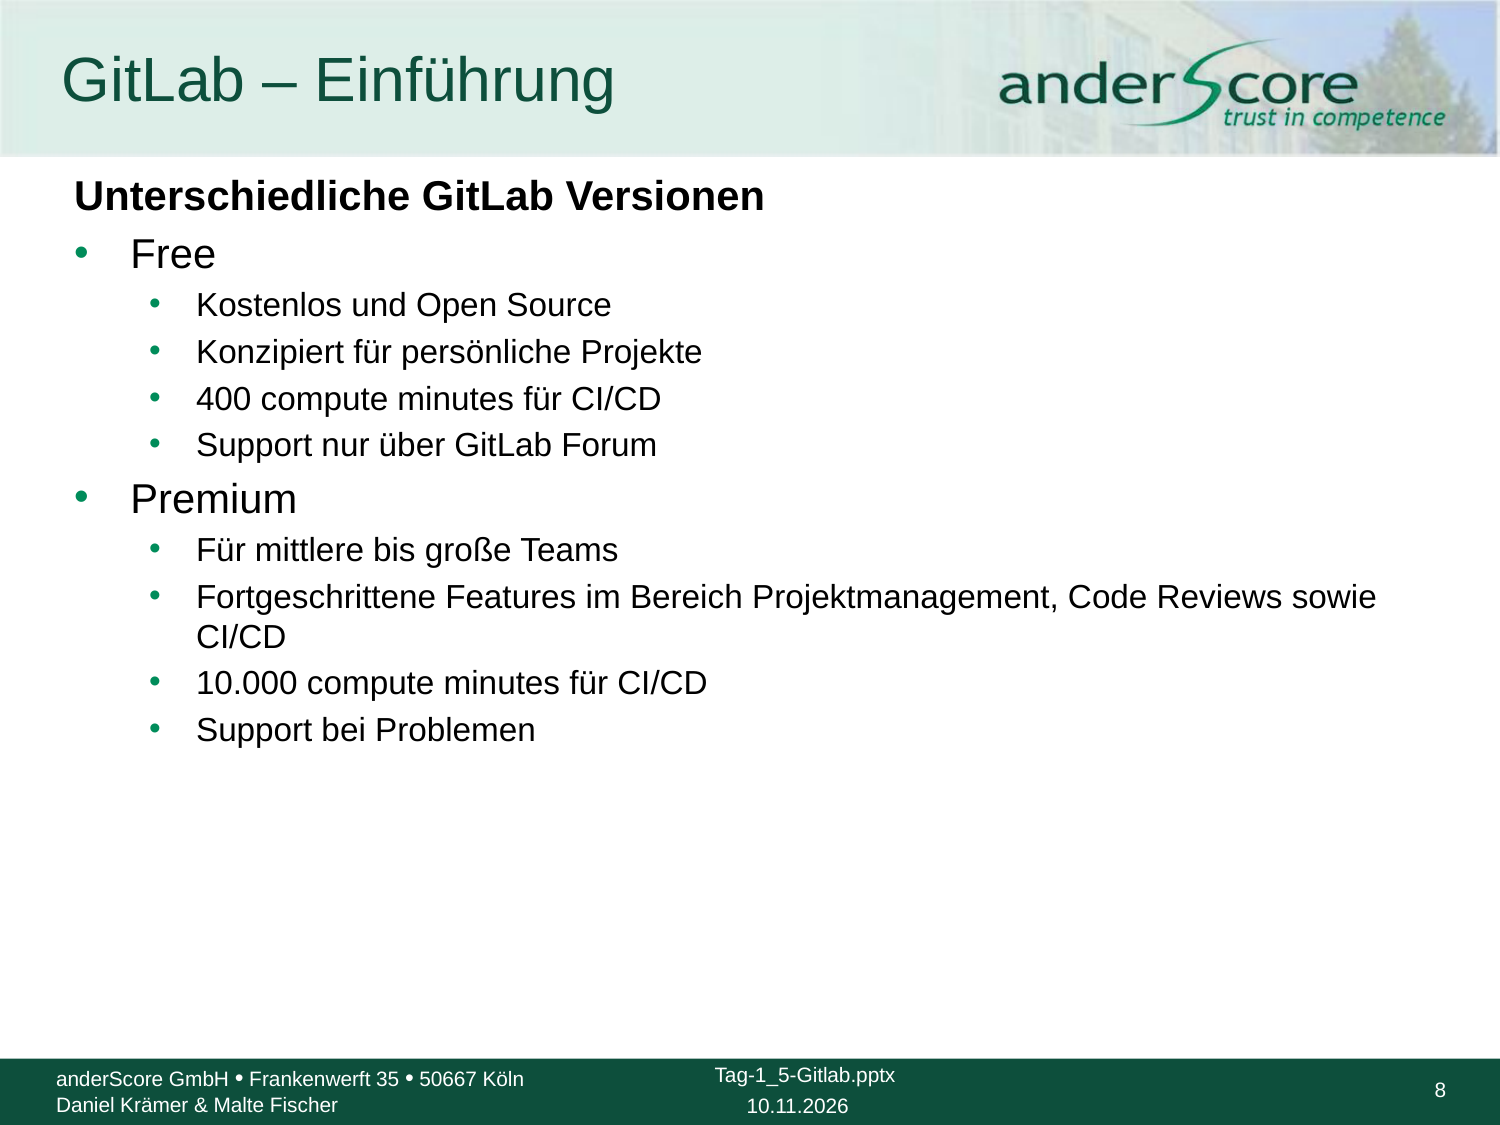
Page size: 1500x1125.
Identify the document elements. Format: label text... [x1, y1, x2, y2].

list Unterschiedliche GitLab Versionen Free Kostenlos und Open Source Konzipiert für persönliche Projekte 400 compute minutes für CI/CD Support nur über GitLab Forum Premium Für mittlere bis große Teams Fortgeschrittene Features im Bereich Projektmanagement, Code Reviews sowie CI/CD 10.000 compute minutes für CI/CD Support bei Problemen [49, 160, 1447, 1047]
picture [0, 0, 1500, 157]
title GitLab – Einführung [46, 23, 975, 140]
